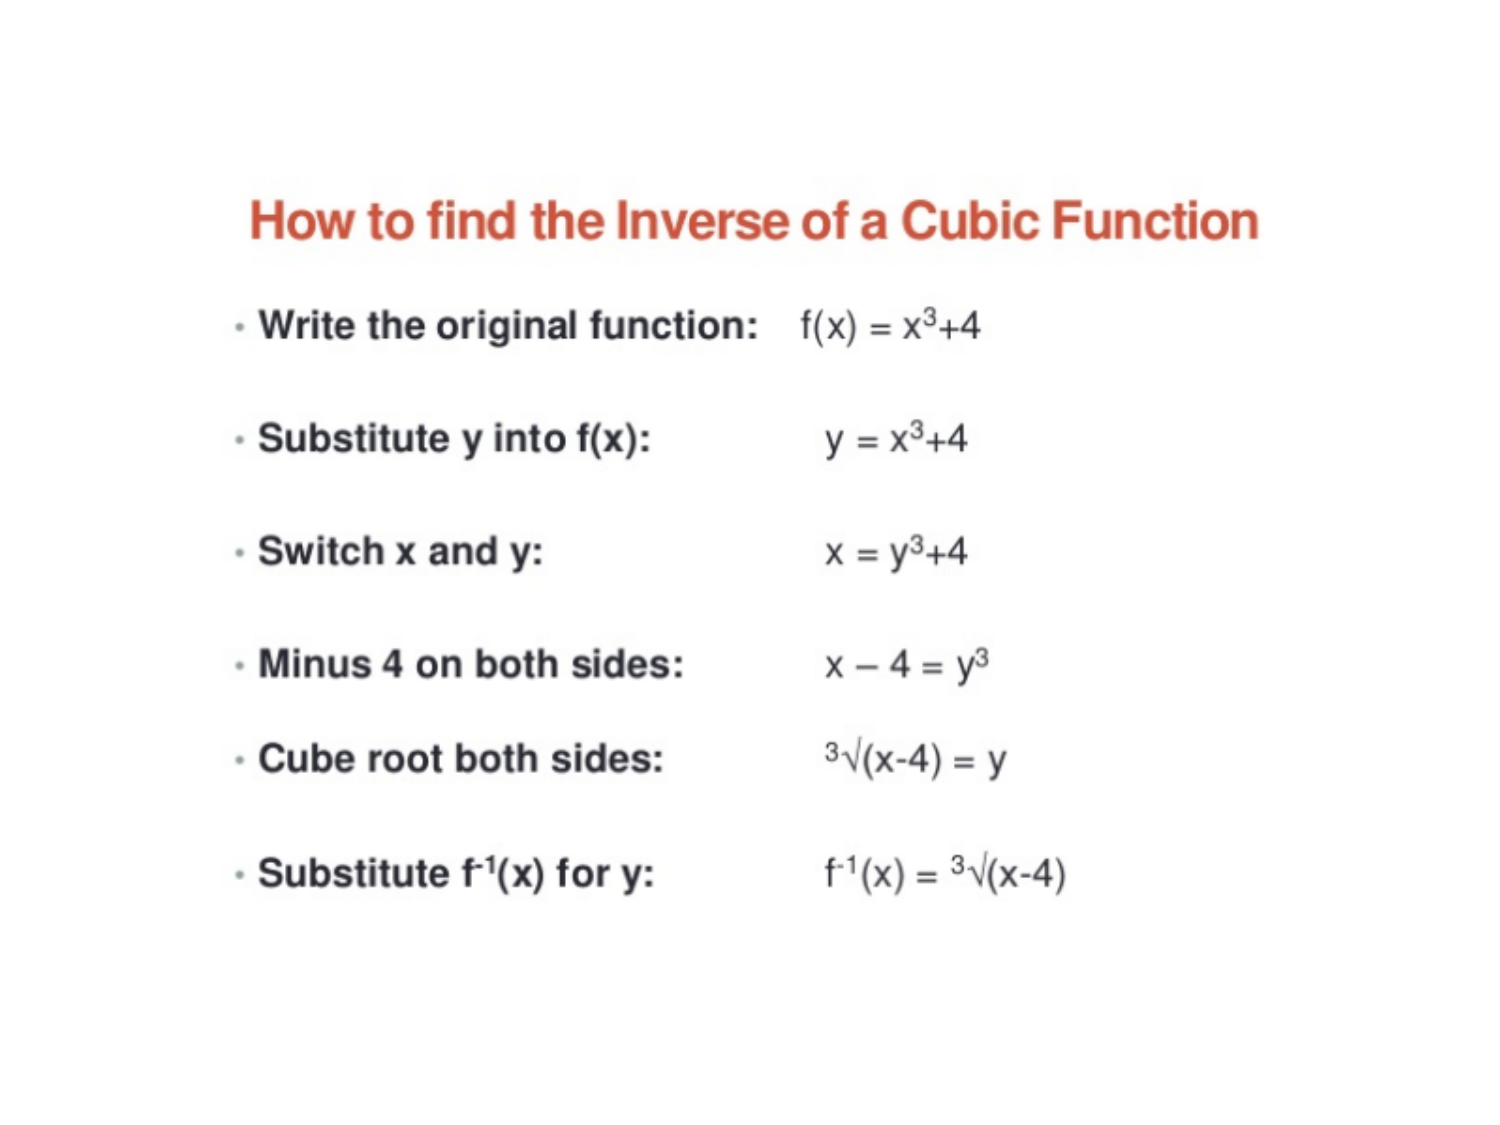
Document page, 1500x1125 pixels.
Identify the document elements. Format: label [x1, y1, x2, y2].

picture [192, 170, 1308, 955]
